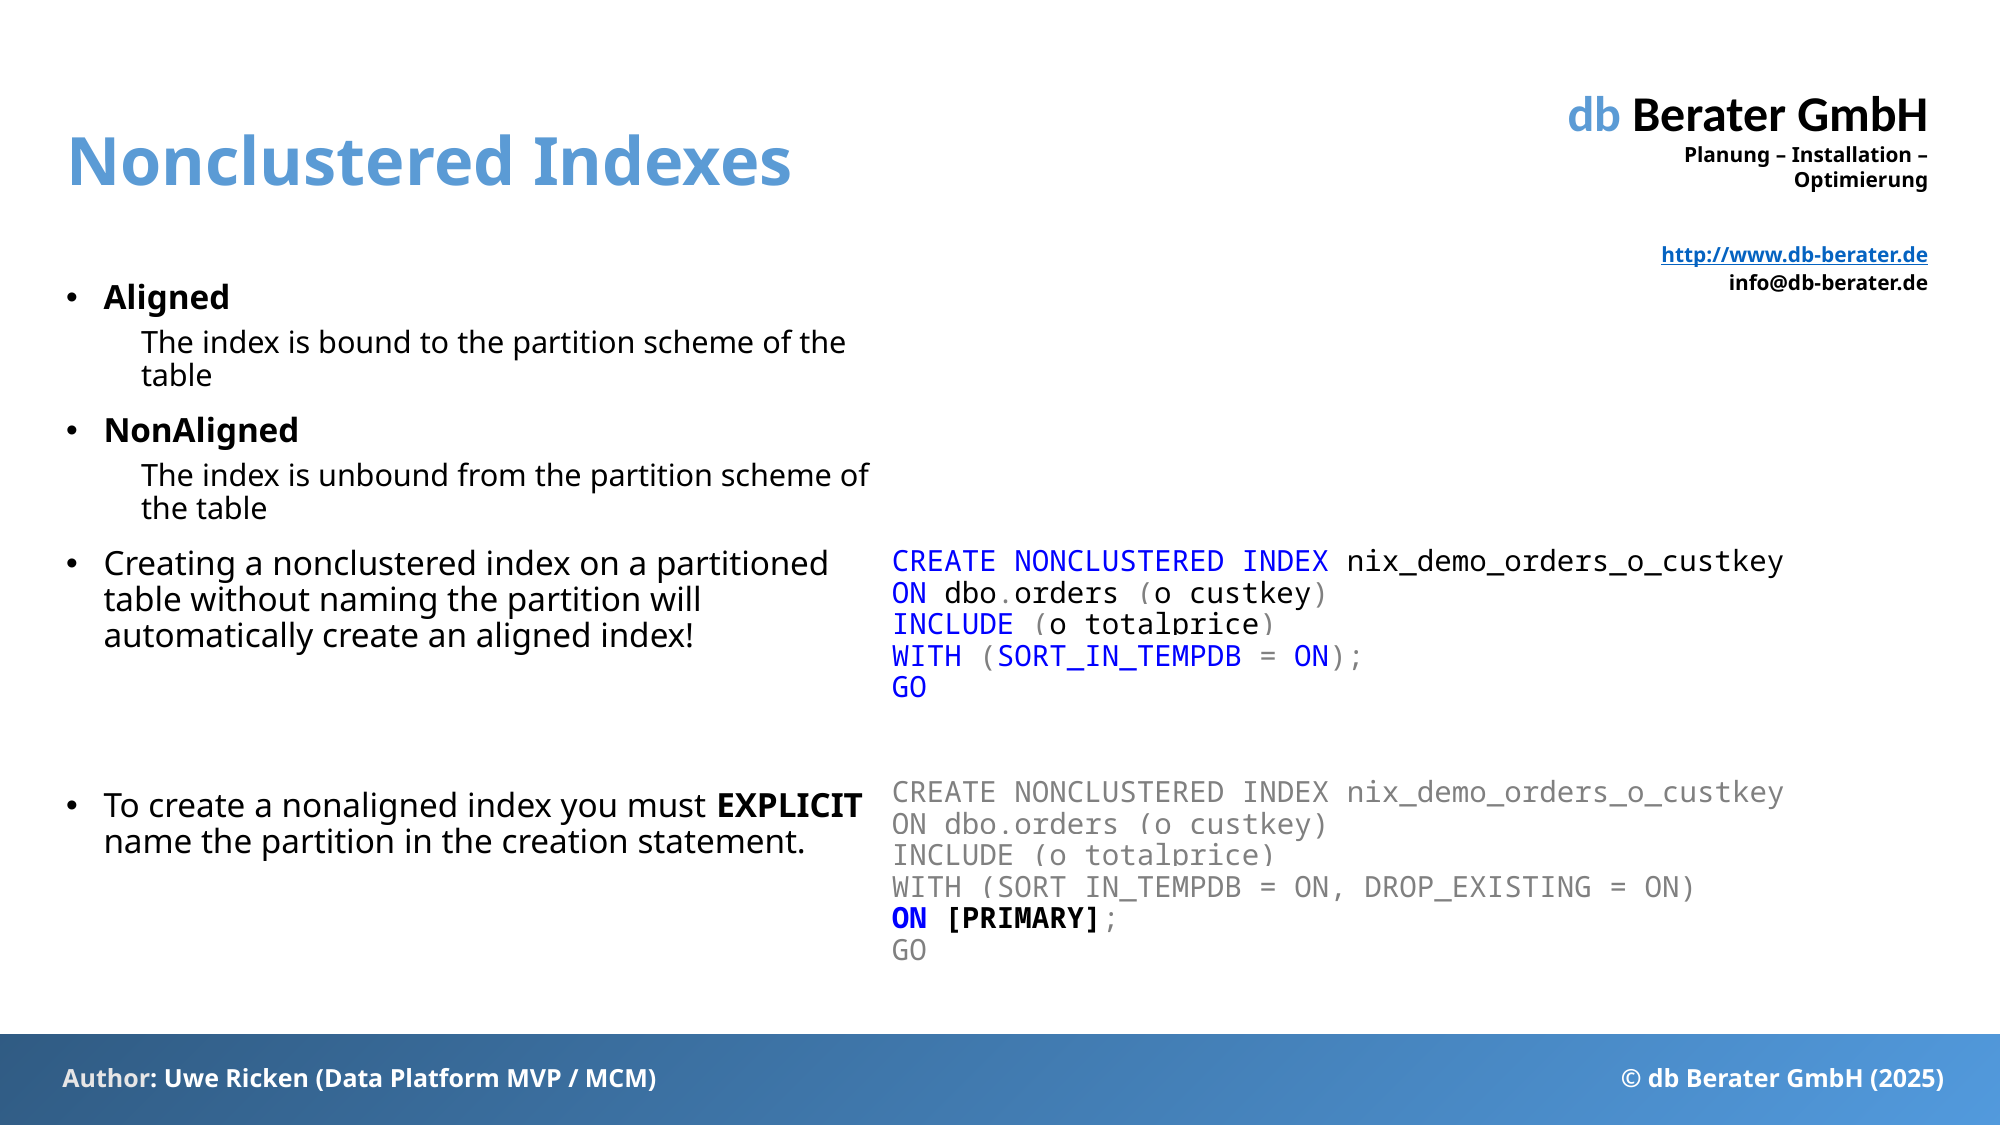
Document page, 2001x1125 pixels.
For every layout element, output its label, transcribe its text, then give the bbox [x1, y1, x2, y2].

title Nonclustered Indexes [54, 72, 1538, 256]
list CREATE NONCLUSTERED INDEX nix_demo_orders_o_custkey ON dbo.orders (o_custkey) INCLUDE (o_totalprice) WITH (SORT_IN_TEMPDB = ON); GO CREATE NONCLUSTERED INDEX nix_demo_orders_o_custkey ON dbo.orders (o_custkey) INCLUDE (o_totalprice) WITH (SORT_IN_TEMPDB = ON, DROP_EXISTING = ON) ON [PRIMARY]; GO [881, 275, 1945, 1024]
list Aligned The index is bound to the partition scheme of the table NonAligned The index is unbound from the partition scheme of the table Creating a nonclustered index on a partitioned table without naming the partition will automatically create an aligned index! To create a nonaligned index you must EXPLICIT name the partition in the creation statement. [54, 275, 881, 1024]
